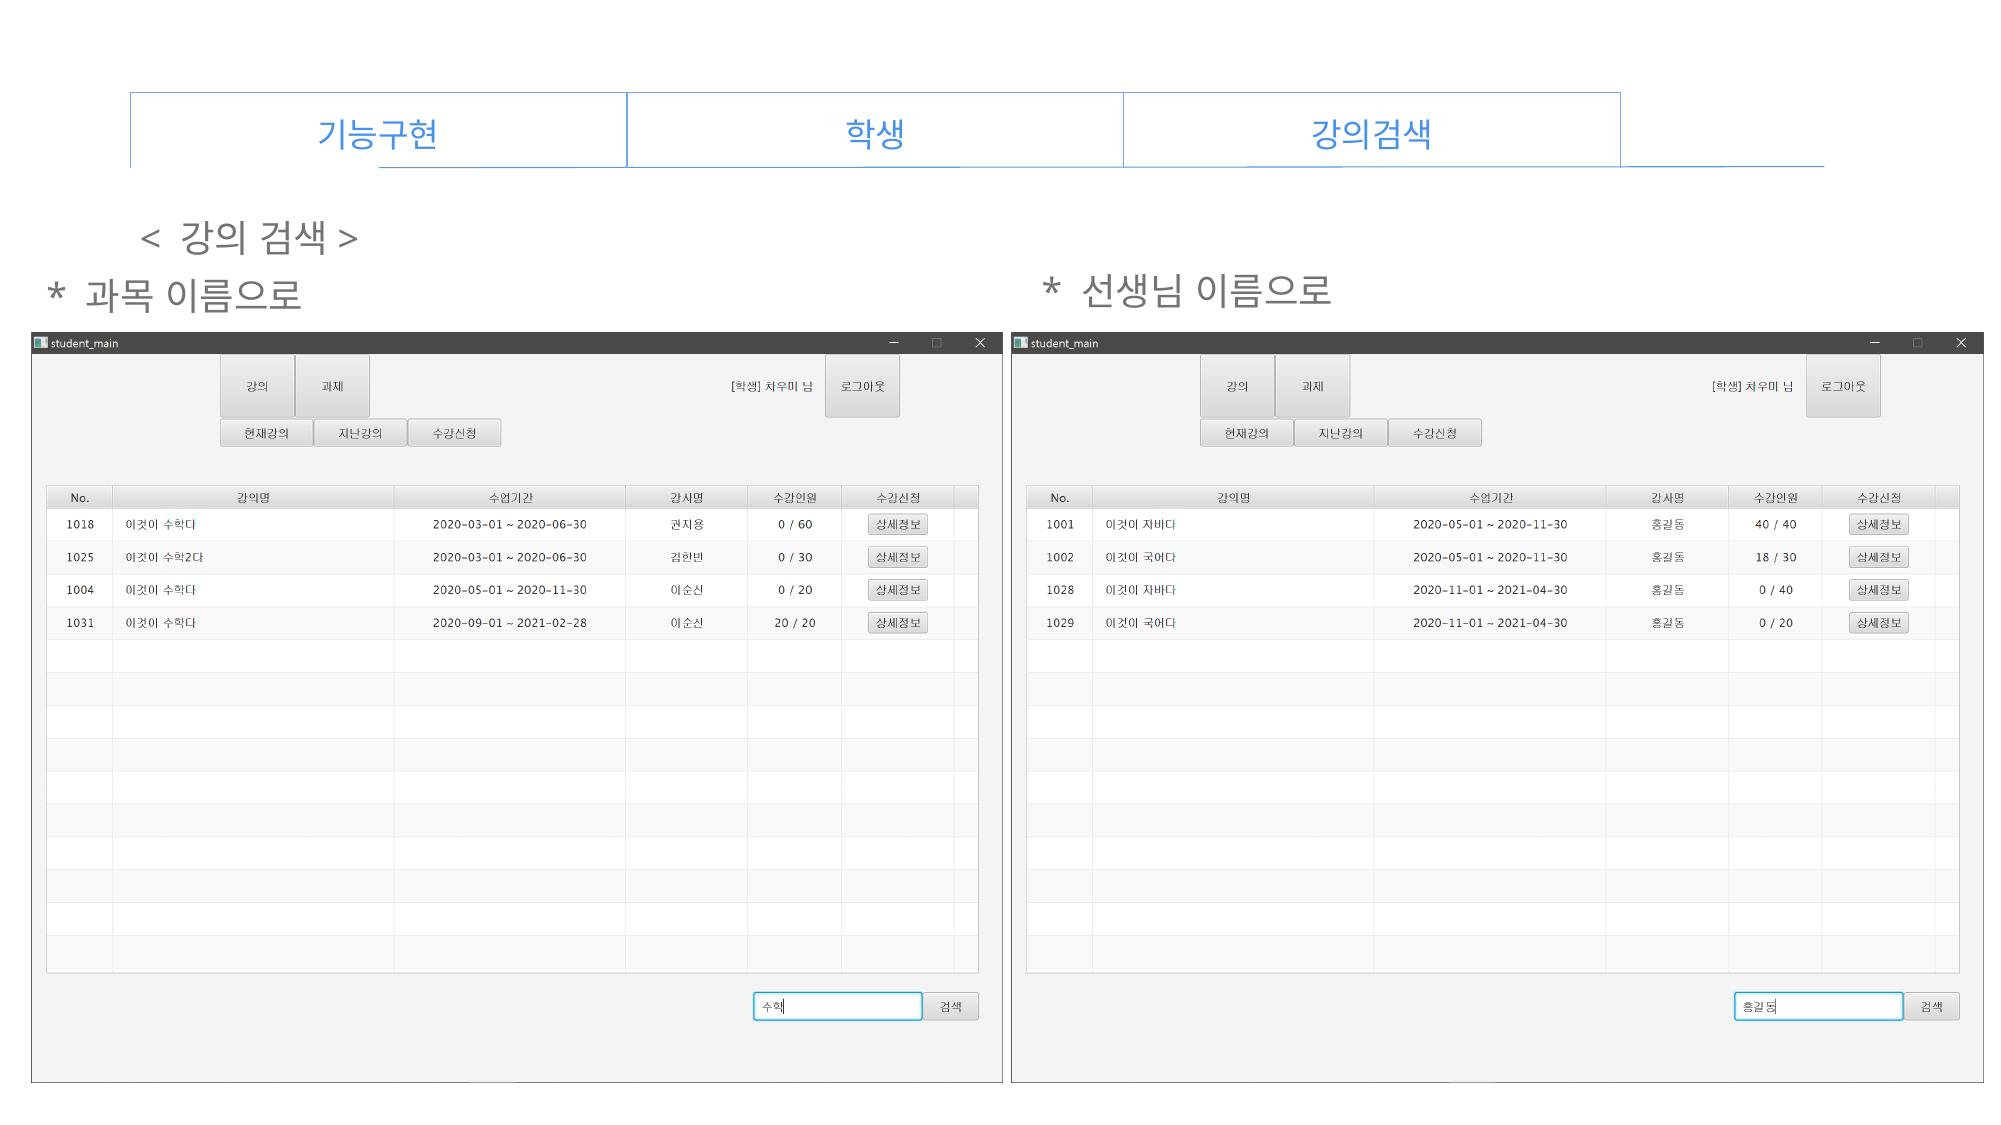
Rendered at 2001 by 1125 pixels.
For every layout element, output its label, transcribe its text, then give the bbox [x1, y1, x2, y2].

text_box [130, 92, 626, 168]
picture [1011, 332, 1984, 1083]
text_box * 과목 이름으로 [31, 265, 319, 326]
text_box * 선생님 이름으로 [1026, 260, 1349, 321]
picture [31, 332, 1003, 1083]
text_box < 강의 검색> [125, 207, 374, 268]
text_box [1123, 92, 1621, 168]
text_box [626, 92, 1123, 168]
